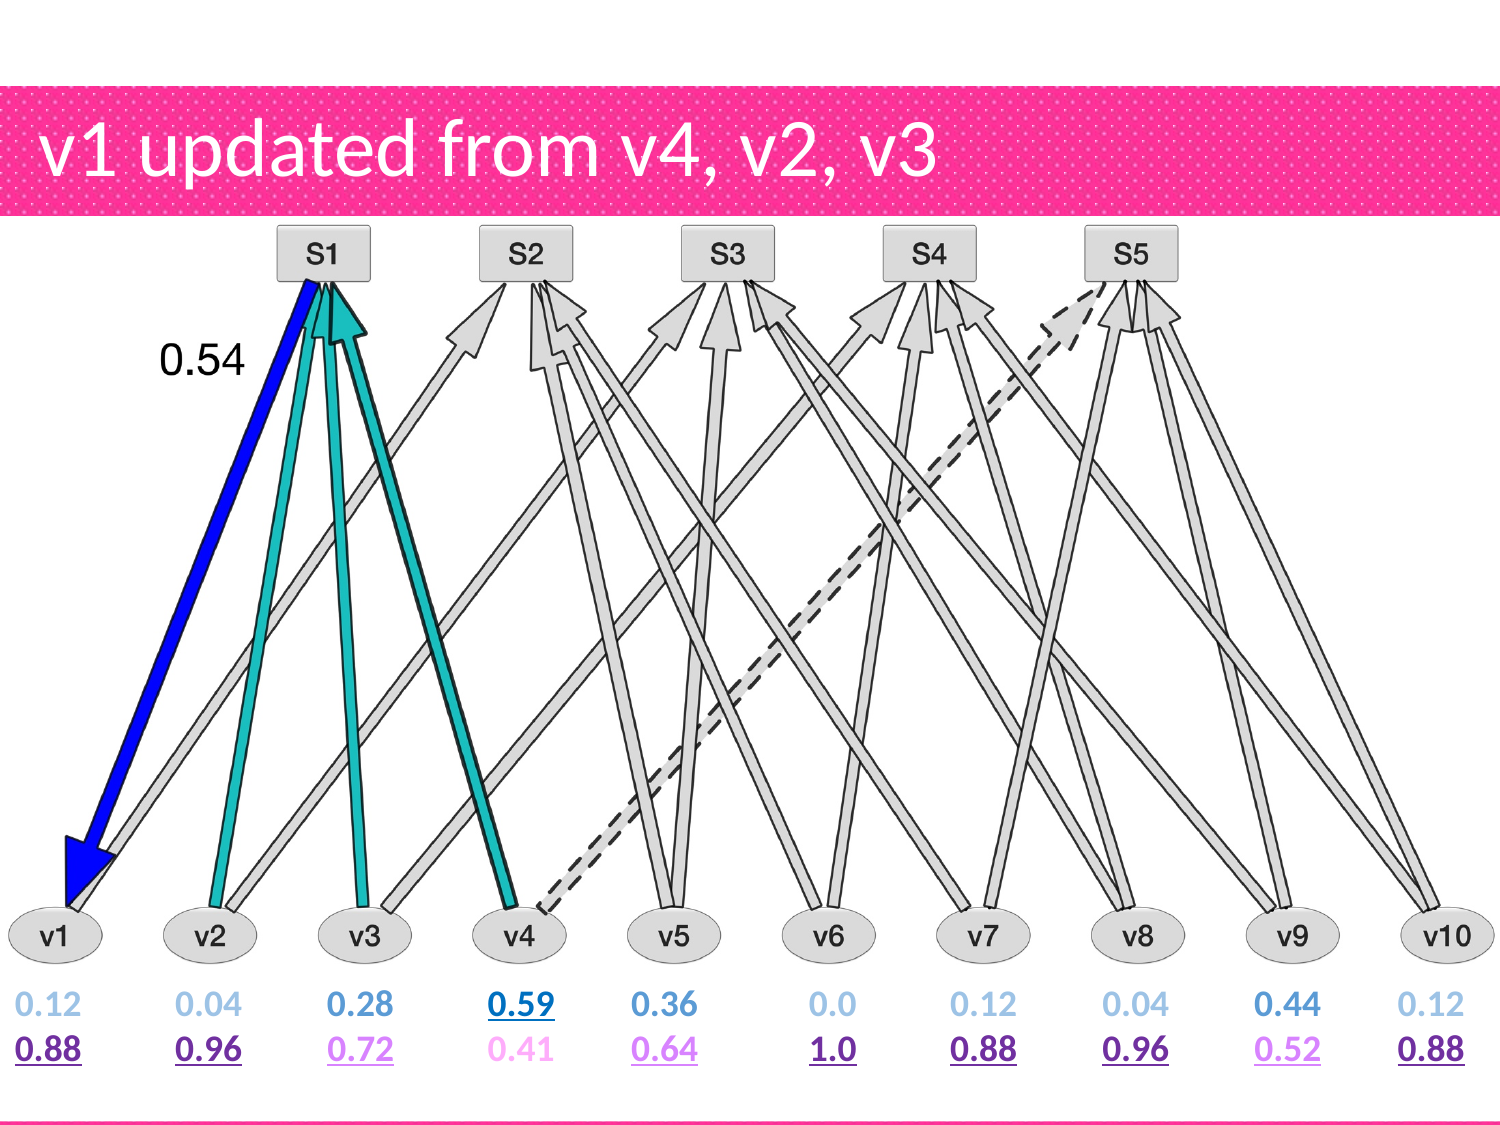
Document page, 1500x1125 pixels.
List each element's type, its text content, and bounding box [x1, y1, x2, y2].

text_box 0.12 0.04 0.28 0.59 0.36 0.0 0.12 0.04 0.44 0.12 0.88 0.96 0.72 0.41 0.64 1.0 0.88 0.96 0.52 0.88 [0, 972, 1500, 1122]
text_box v1 updated from v4, v2, v3 [24, 85, 955, 201]
picture [0, 86, 1500, 972]
text_box [0, 0, 1500, 86]
